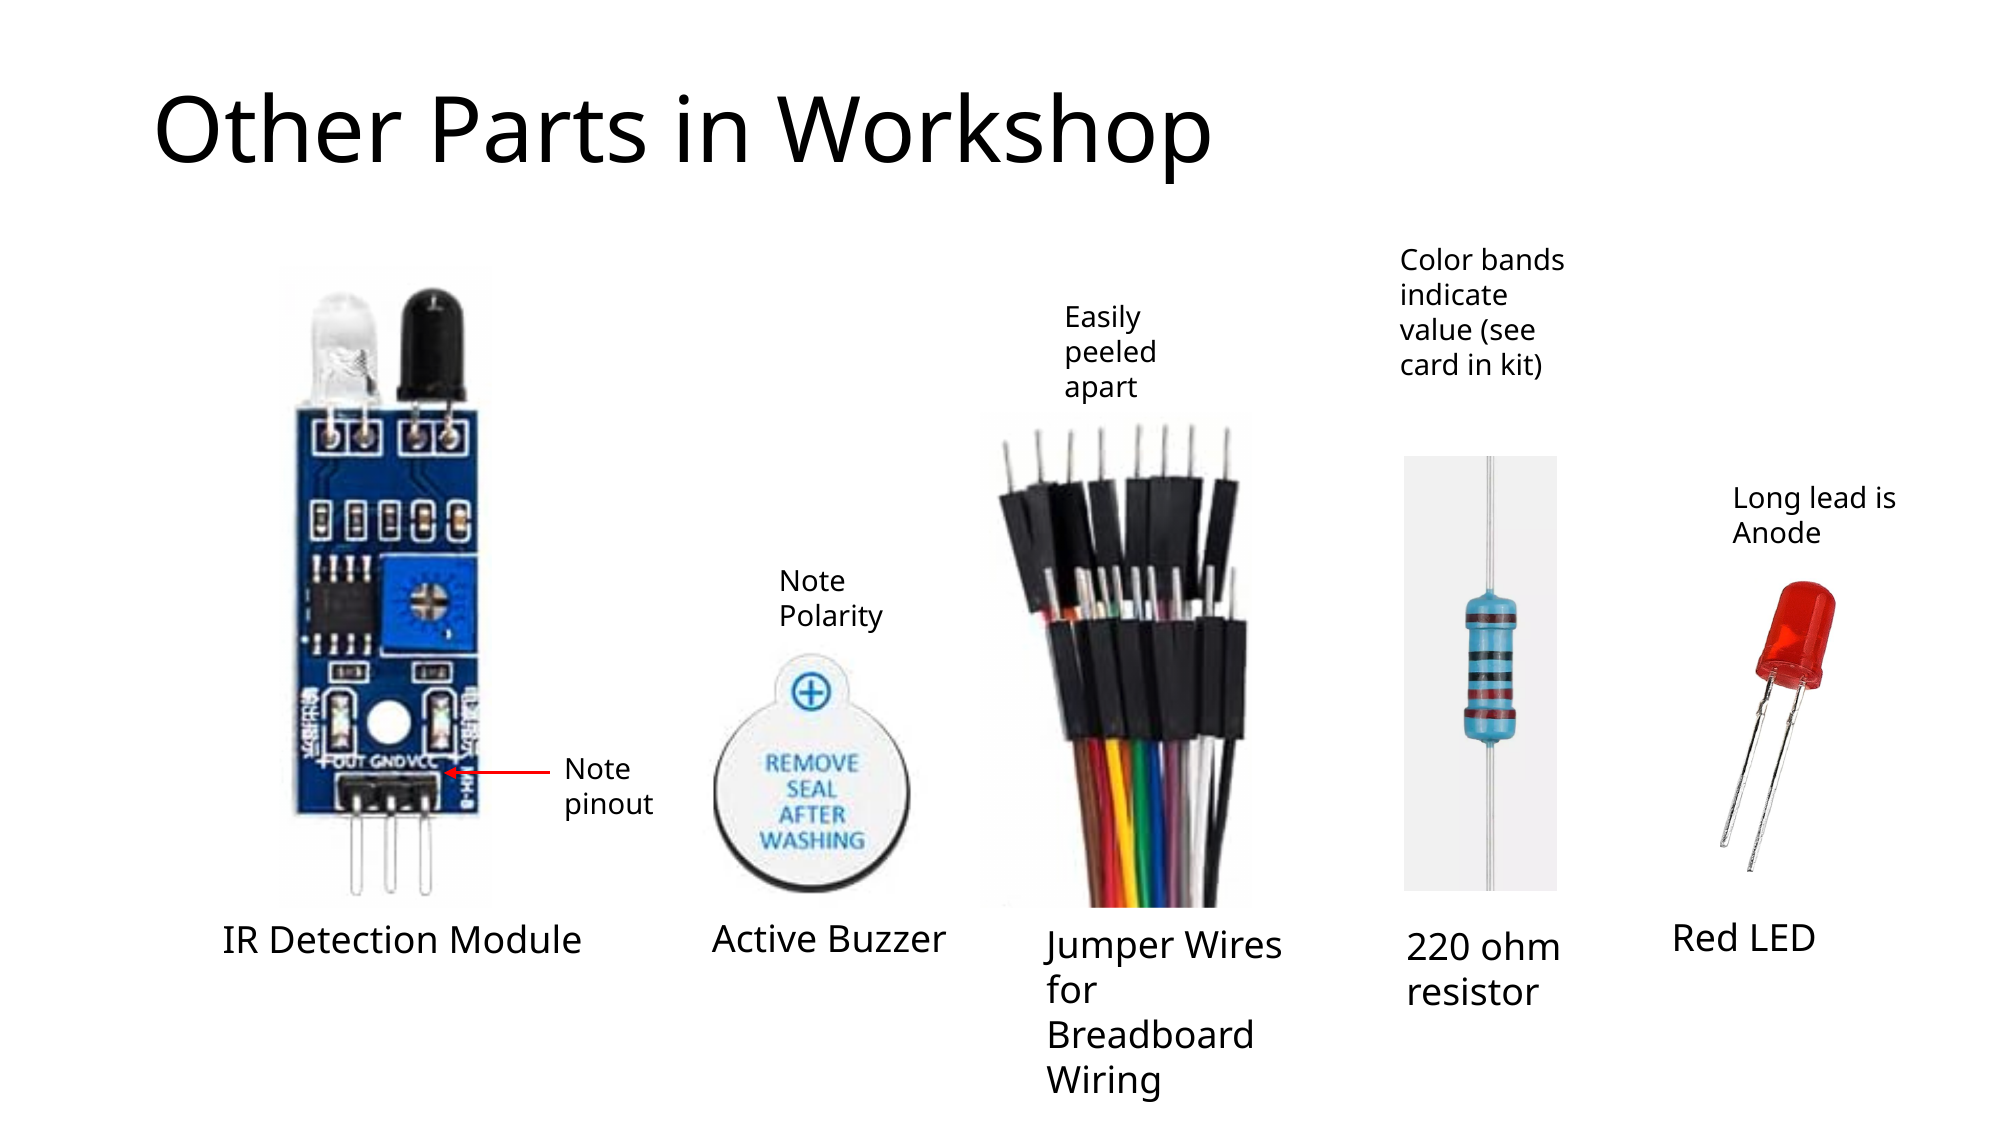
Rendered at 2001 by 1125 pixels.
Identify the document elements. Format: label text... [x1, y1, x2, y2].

picture [1404, 455, 1557, 891]
text_box Red LED [1656, 906, 1853, 967]
text_box IR Detection Module [207, 908, 598, 969]
text_box Color bands indicate value (see card in kit) [1384, 234, 1587, 389]
text_box Active Buzzer [697, 907, 972, 968]
text_box Jumper Wires for Breadboard Wiring [1031, 913, 1322, 1109]
picture [64, 268, 1365, 909]
text_box Note pinout [549, 742, 688, 828]
title Other Parts in Workshop [137, 59, 1863, 206]
text_box Long lead is Anode [1717, 471, 1920, 557]
text_box 220 ohm resistor [1391, 915, 1587, 1021]
text_box Easily peeled apart [1049, 290, 1221, 411]
picture [1720, 577, 1837, 873]
text_box Note Polarity [764, 554, 867, 634]
